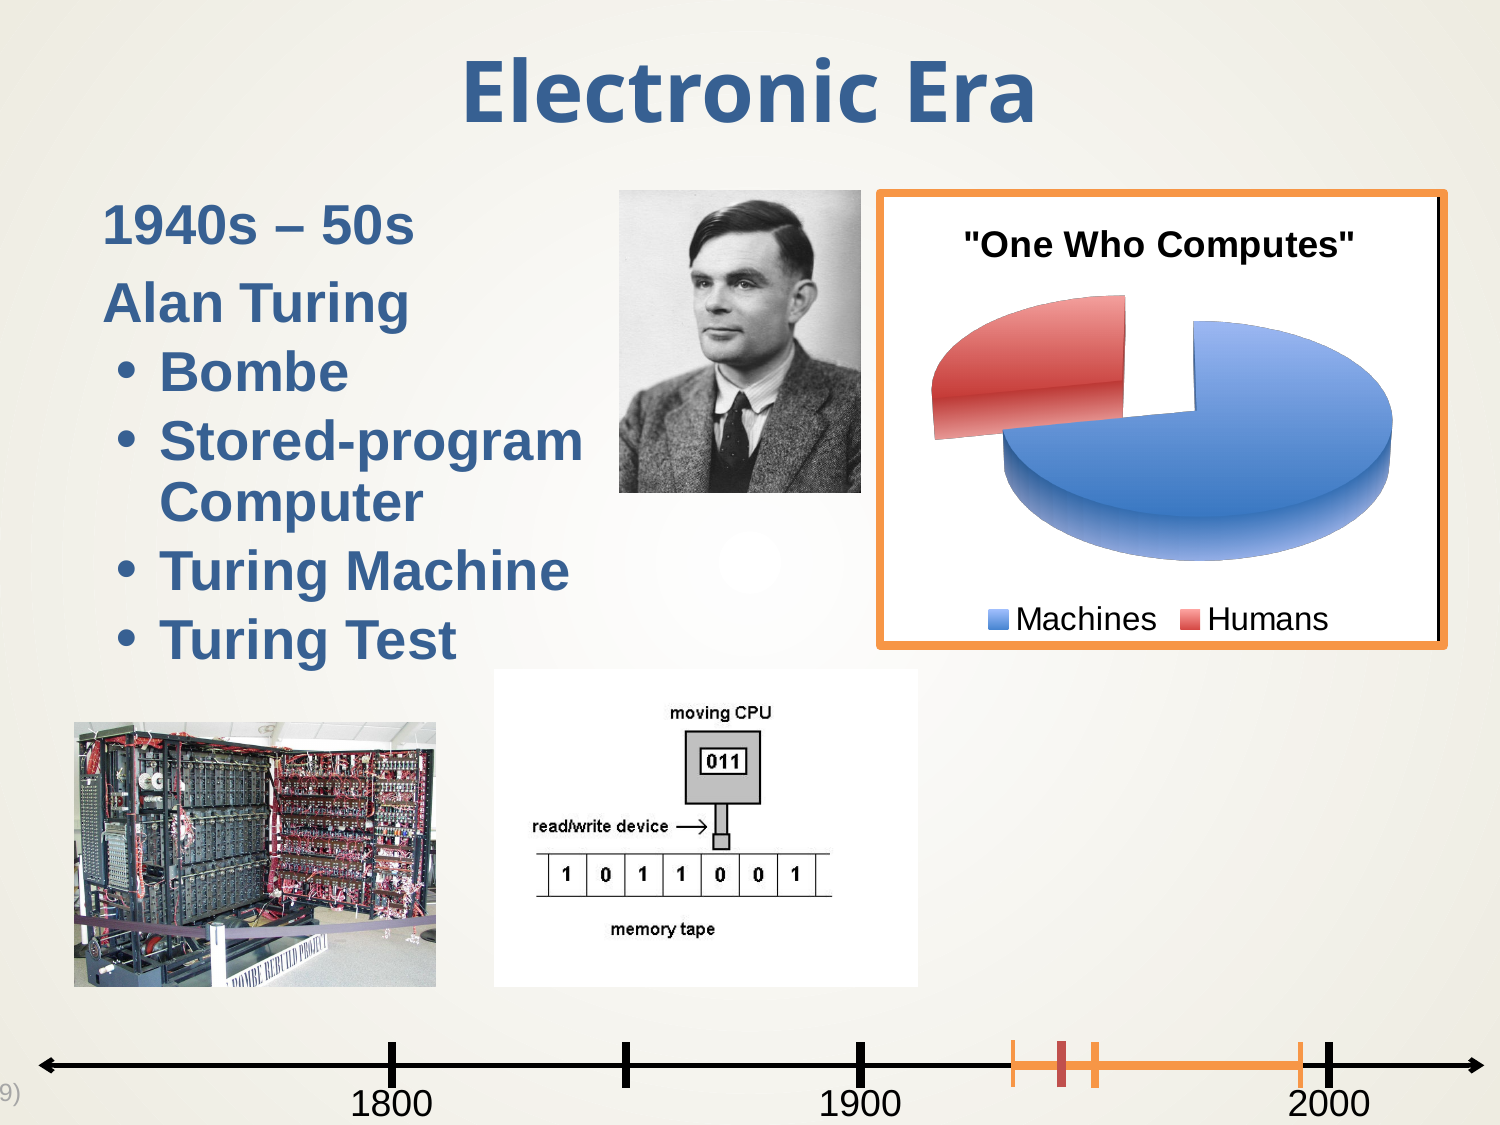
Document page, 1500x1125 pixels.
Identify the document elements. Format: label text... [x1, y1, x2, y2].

picture [618, 189, 861, 493]
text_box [38, 1041, 1485, 1125]
chart [877, 192, 1442, 646]
picture [494, 669, 918, 988]
list 1940s – 50s Alan Turing Bombe Stored-program Computer Turing Machine Turing Test [56, 187, 1444, 1036]
title Electronic Era [0, 24, 1500, 166]
picture [74, 721, 436, 987]
